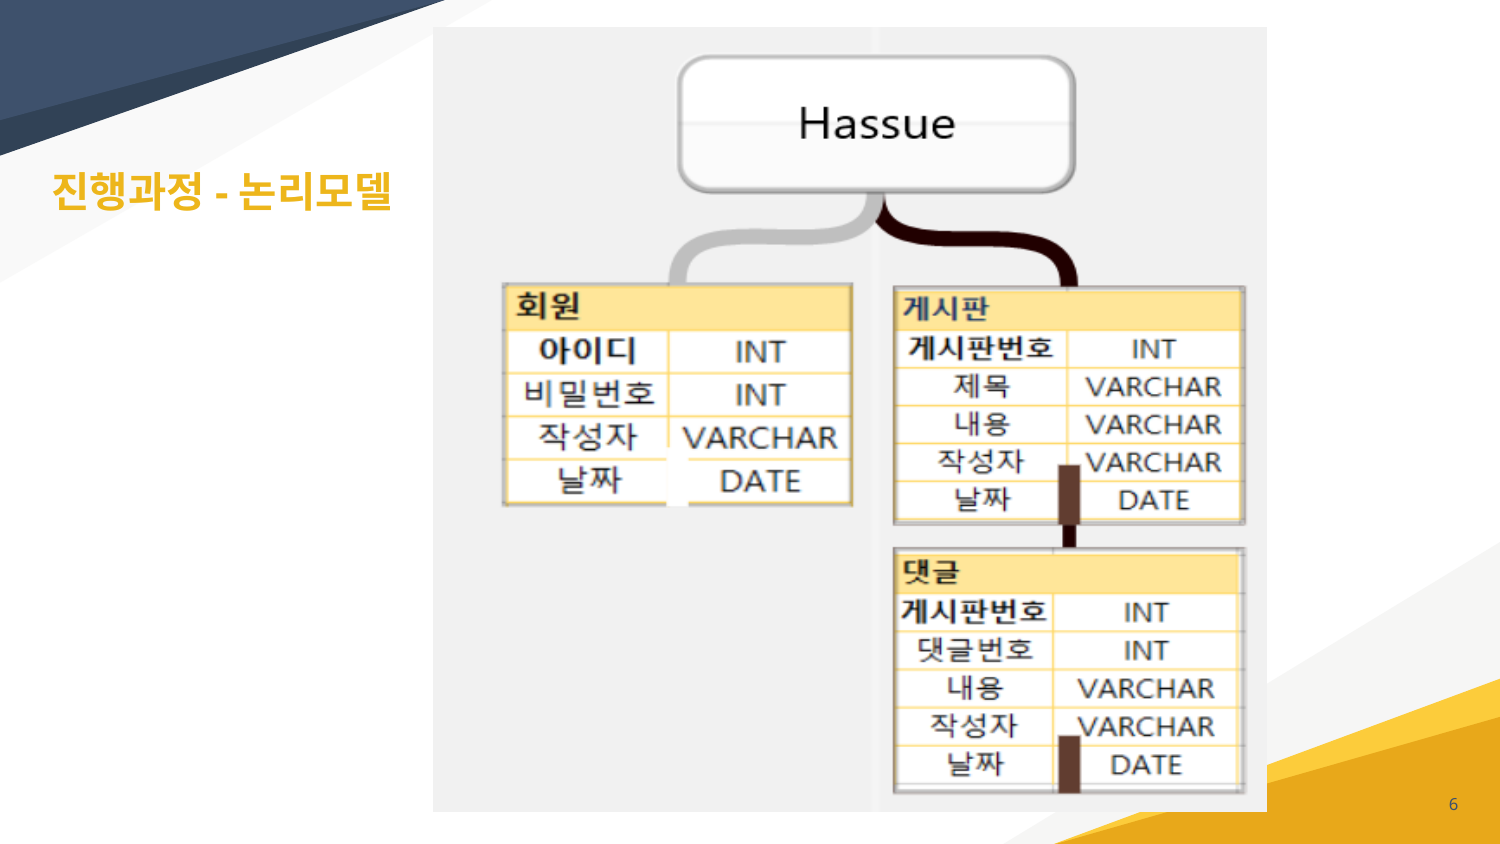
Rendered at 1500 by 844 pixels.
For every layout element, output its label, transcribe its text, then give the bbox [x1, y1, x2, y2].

title 진행과정-논리모델 [36, 143, 427, 223]
slide_number 6 [1434, 779, 1500, 844]
picture [432, 27, 1267, 812]
